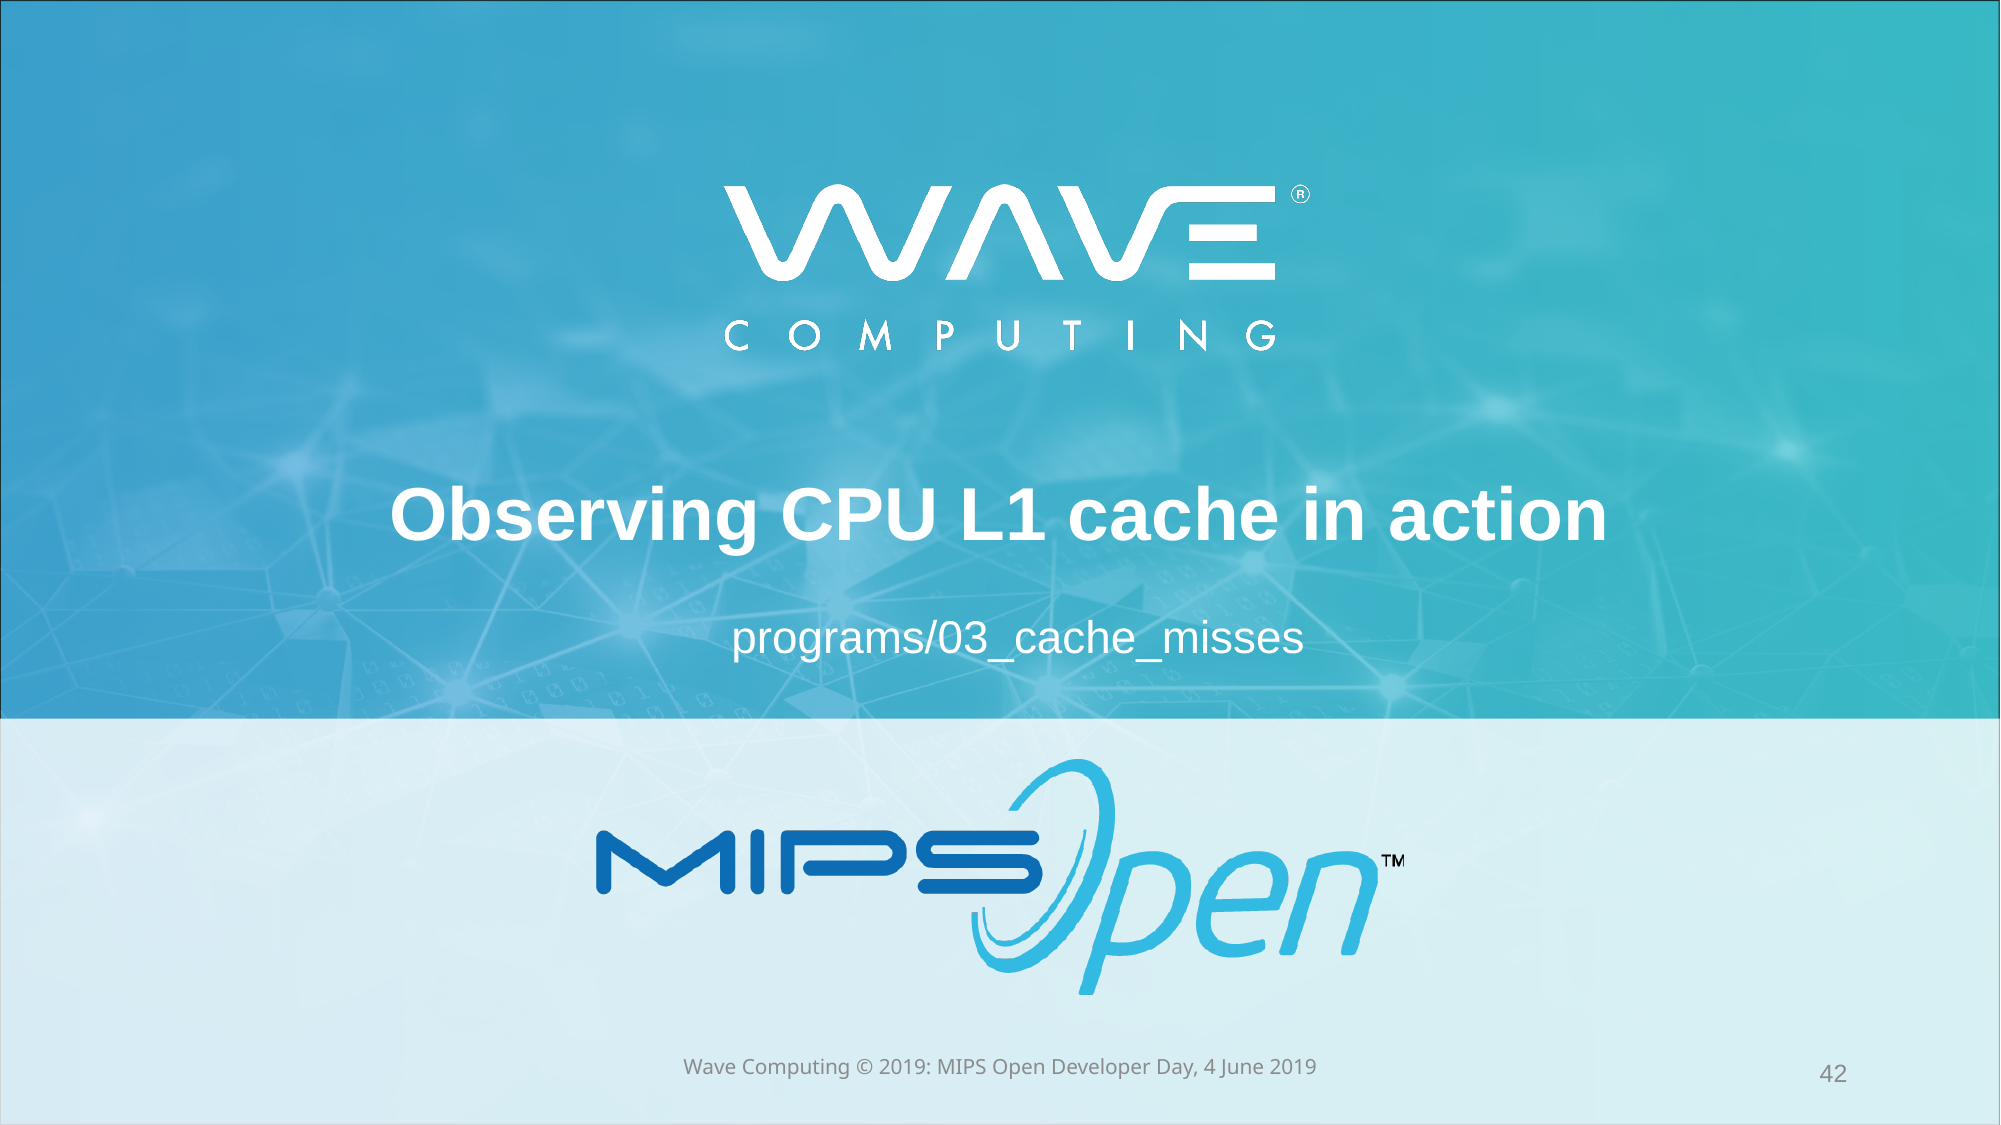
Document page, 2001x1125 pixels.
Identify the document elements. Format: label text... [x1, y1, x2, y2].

picture [0, 0, 2000, 718]
picture [723, 184, 1310, 352]
picture [595, 758, 1404, 995]
text_box Observing CPU L1 cache in action [249, 468, 1750, 599]
text_box 42 [1412, 1042, 1863, 1103]
text_box programs/03_cache_misses [73, 599, 1964, 690]
